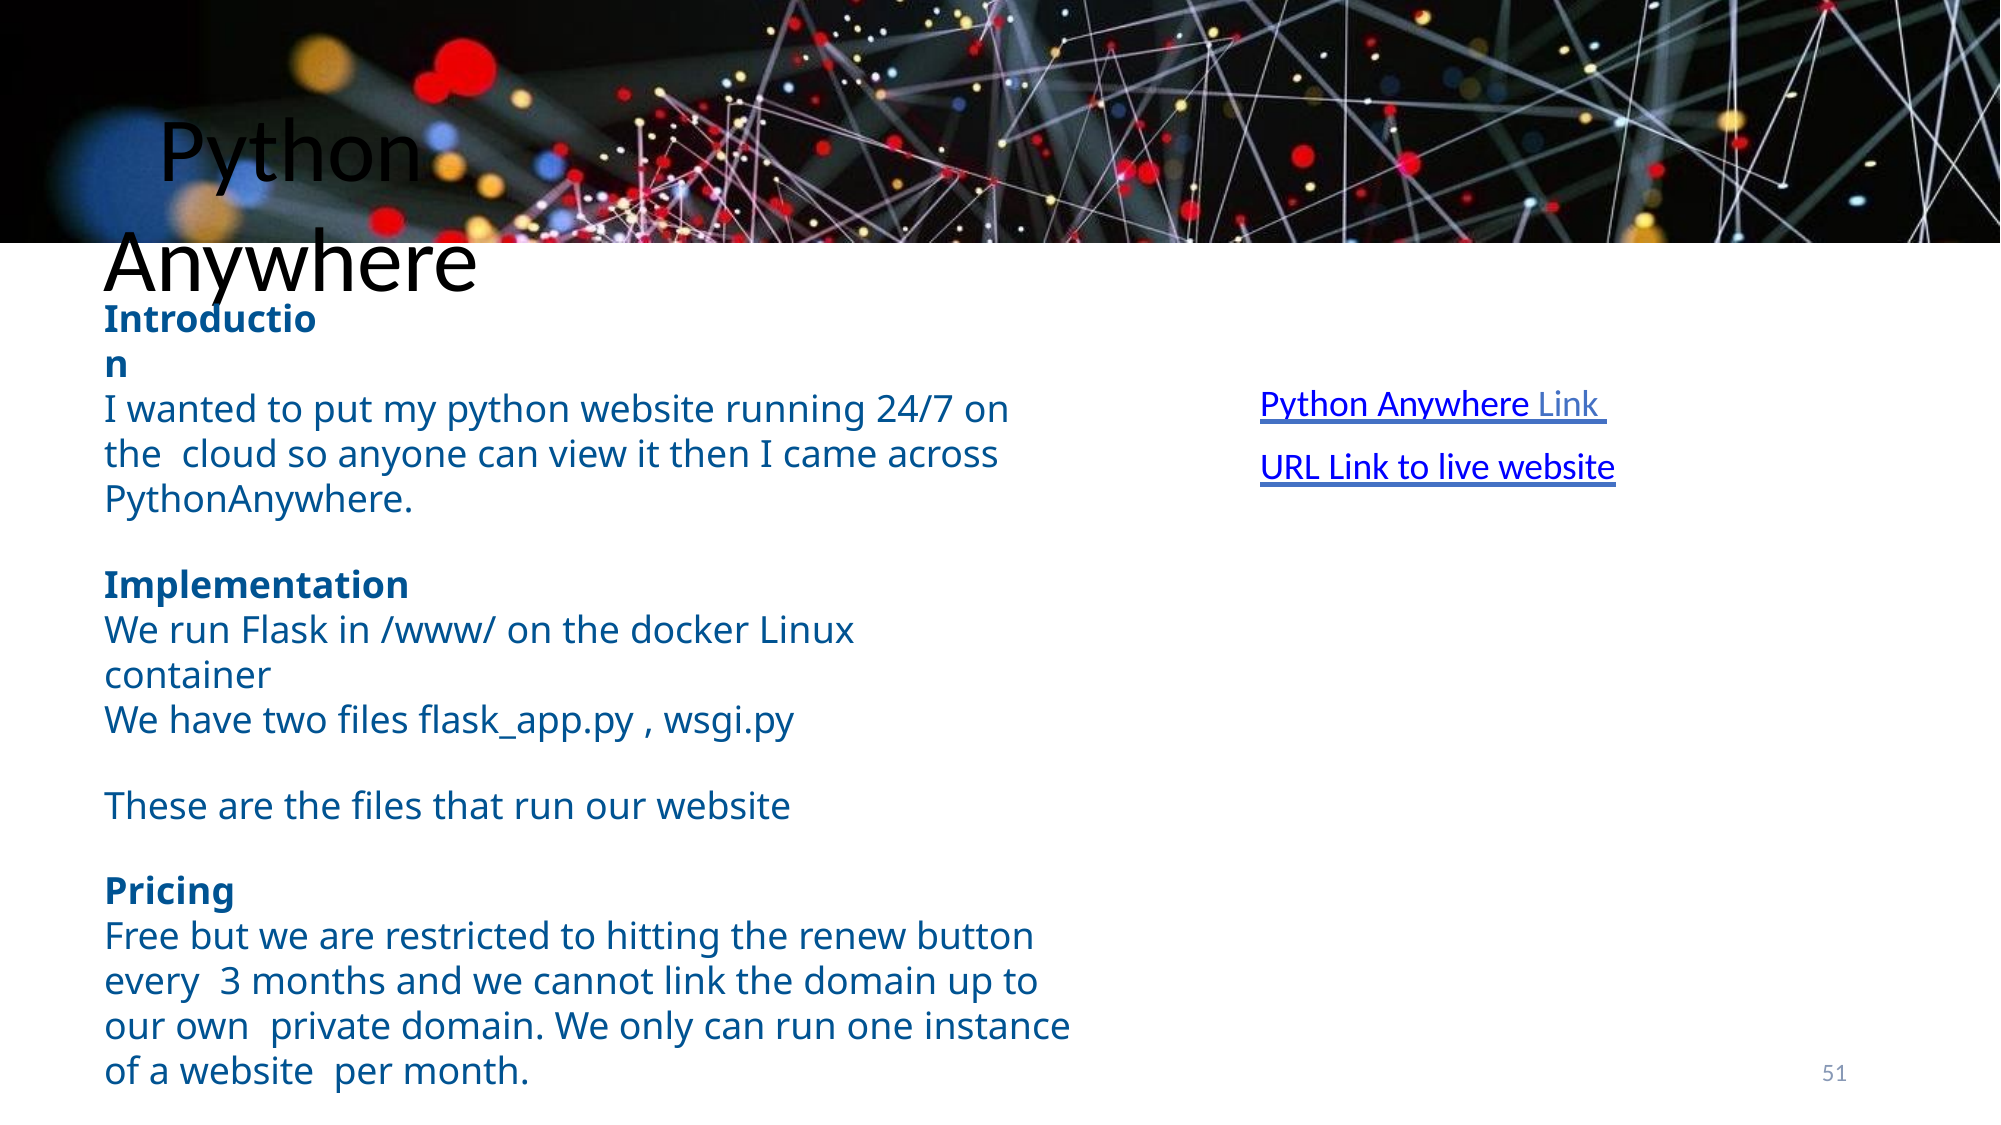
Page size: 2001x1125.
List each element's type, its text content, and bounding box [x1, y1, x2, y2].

text_box I wanted to put my python website running 24/7 on the cloud so anyone can view it then I came across PythonAnywhere. Implementation We run Flask in /www/ on the docker Linux container We have two files flask_app.py , wsgi.py These are the files that run our website Pricing Free but we are restricted to hitting the renew button every 3 months and we cannot link the domain up to our own private domain. We only can run one instance of a website per month. [102, 383, 1082, 1093]
text_box 51 [1819, 1054, 1850, 1087]
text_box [0, 0, 2000, 244]
text_box Python Anywhere Link URL Link to live website [1258, 357, 1622, 488]
title Python Anywhere [47, 255, 534, 310]
text_box Introduction [102, 293, 329, 383]
